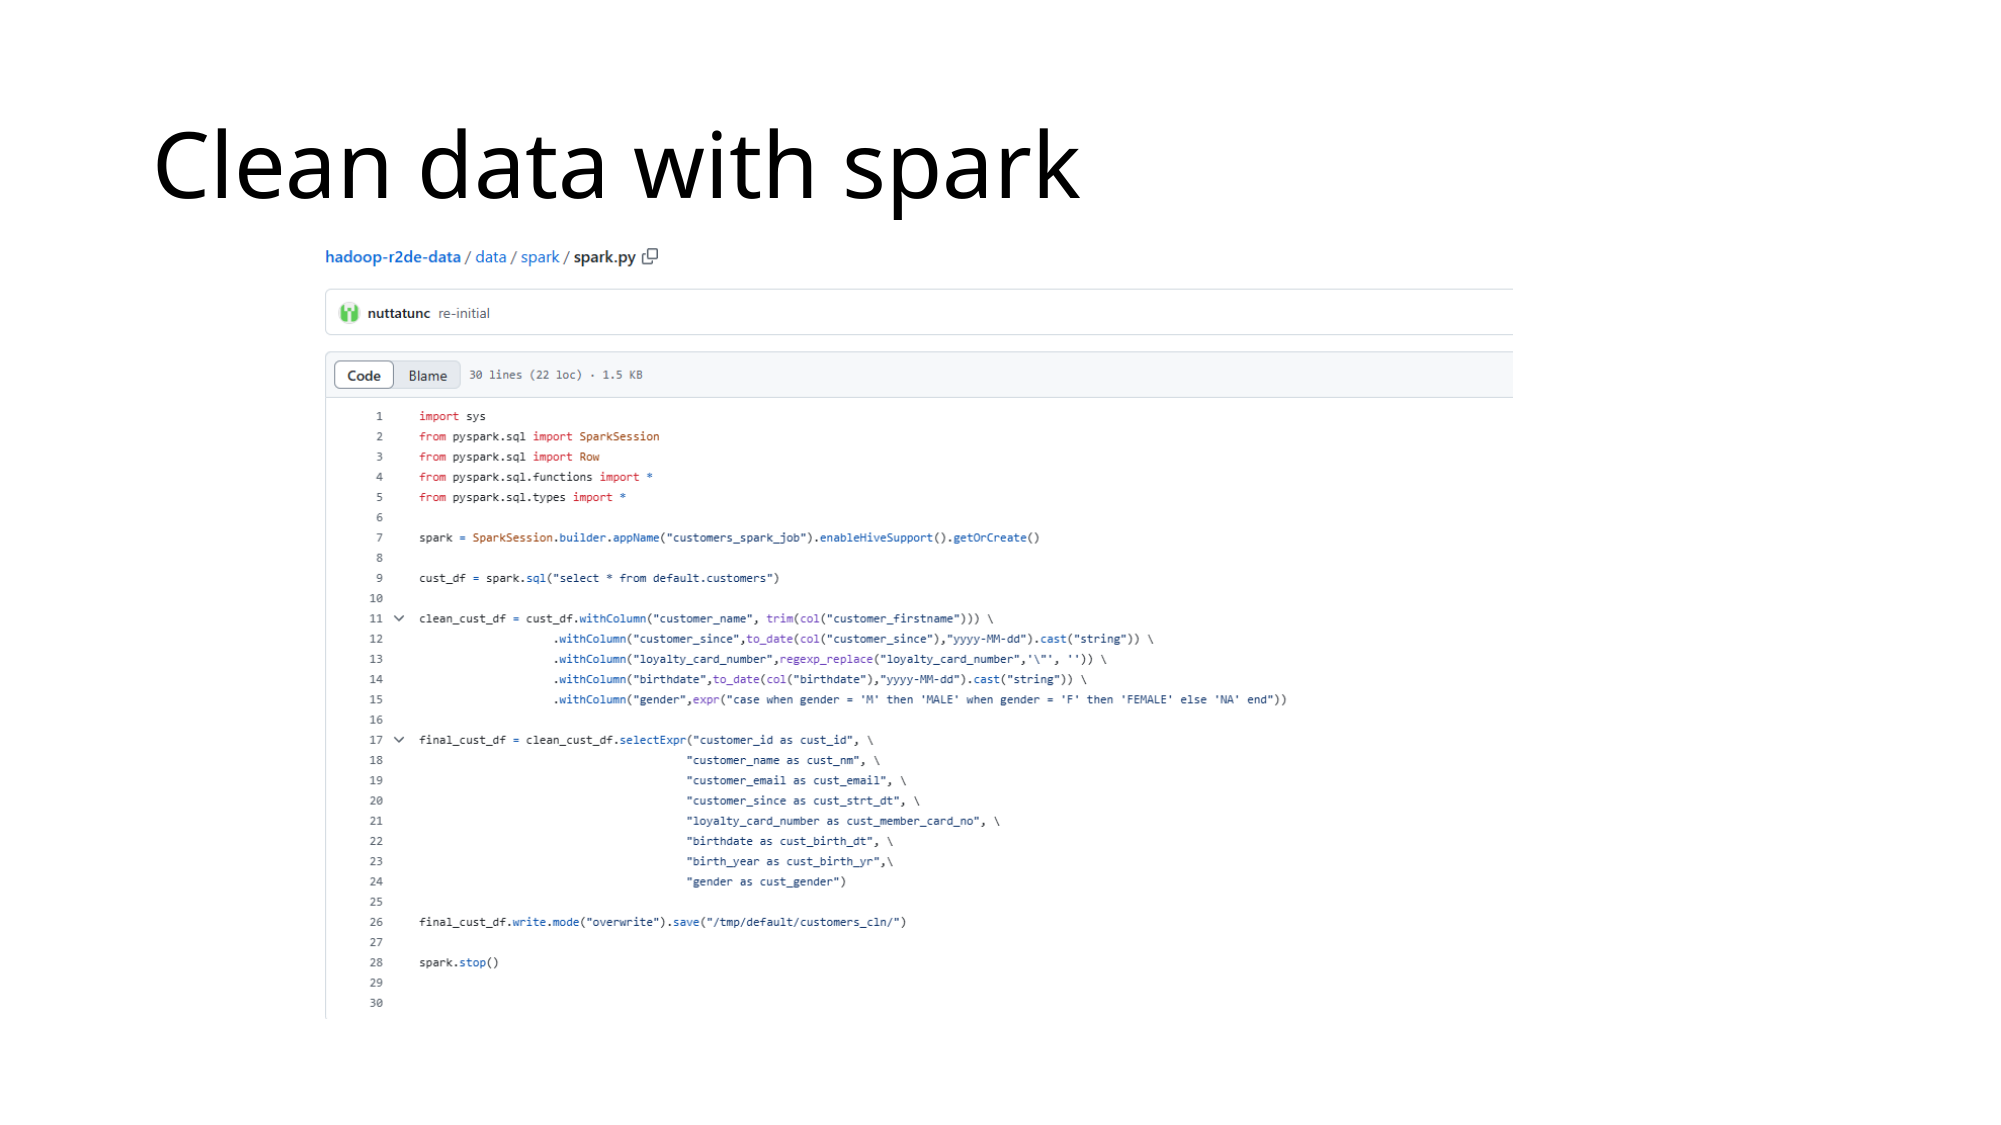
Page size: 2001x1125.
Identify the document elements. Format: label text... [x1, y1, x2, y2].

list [315, 232, 1513, 1019]
title Clean data with spark [137, 59, 1863, 278]
